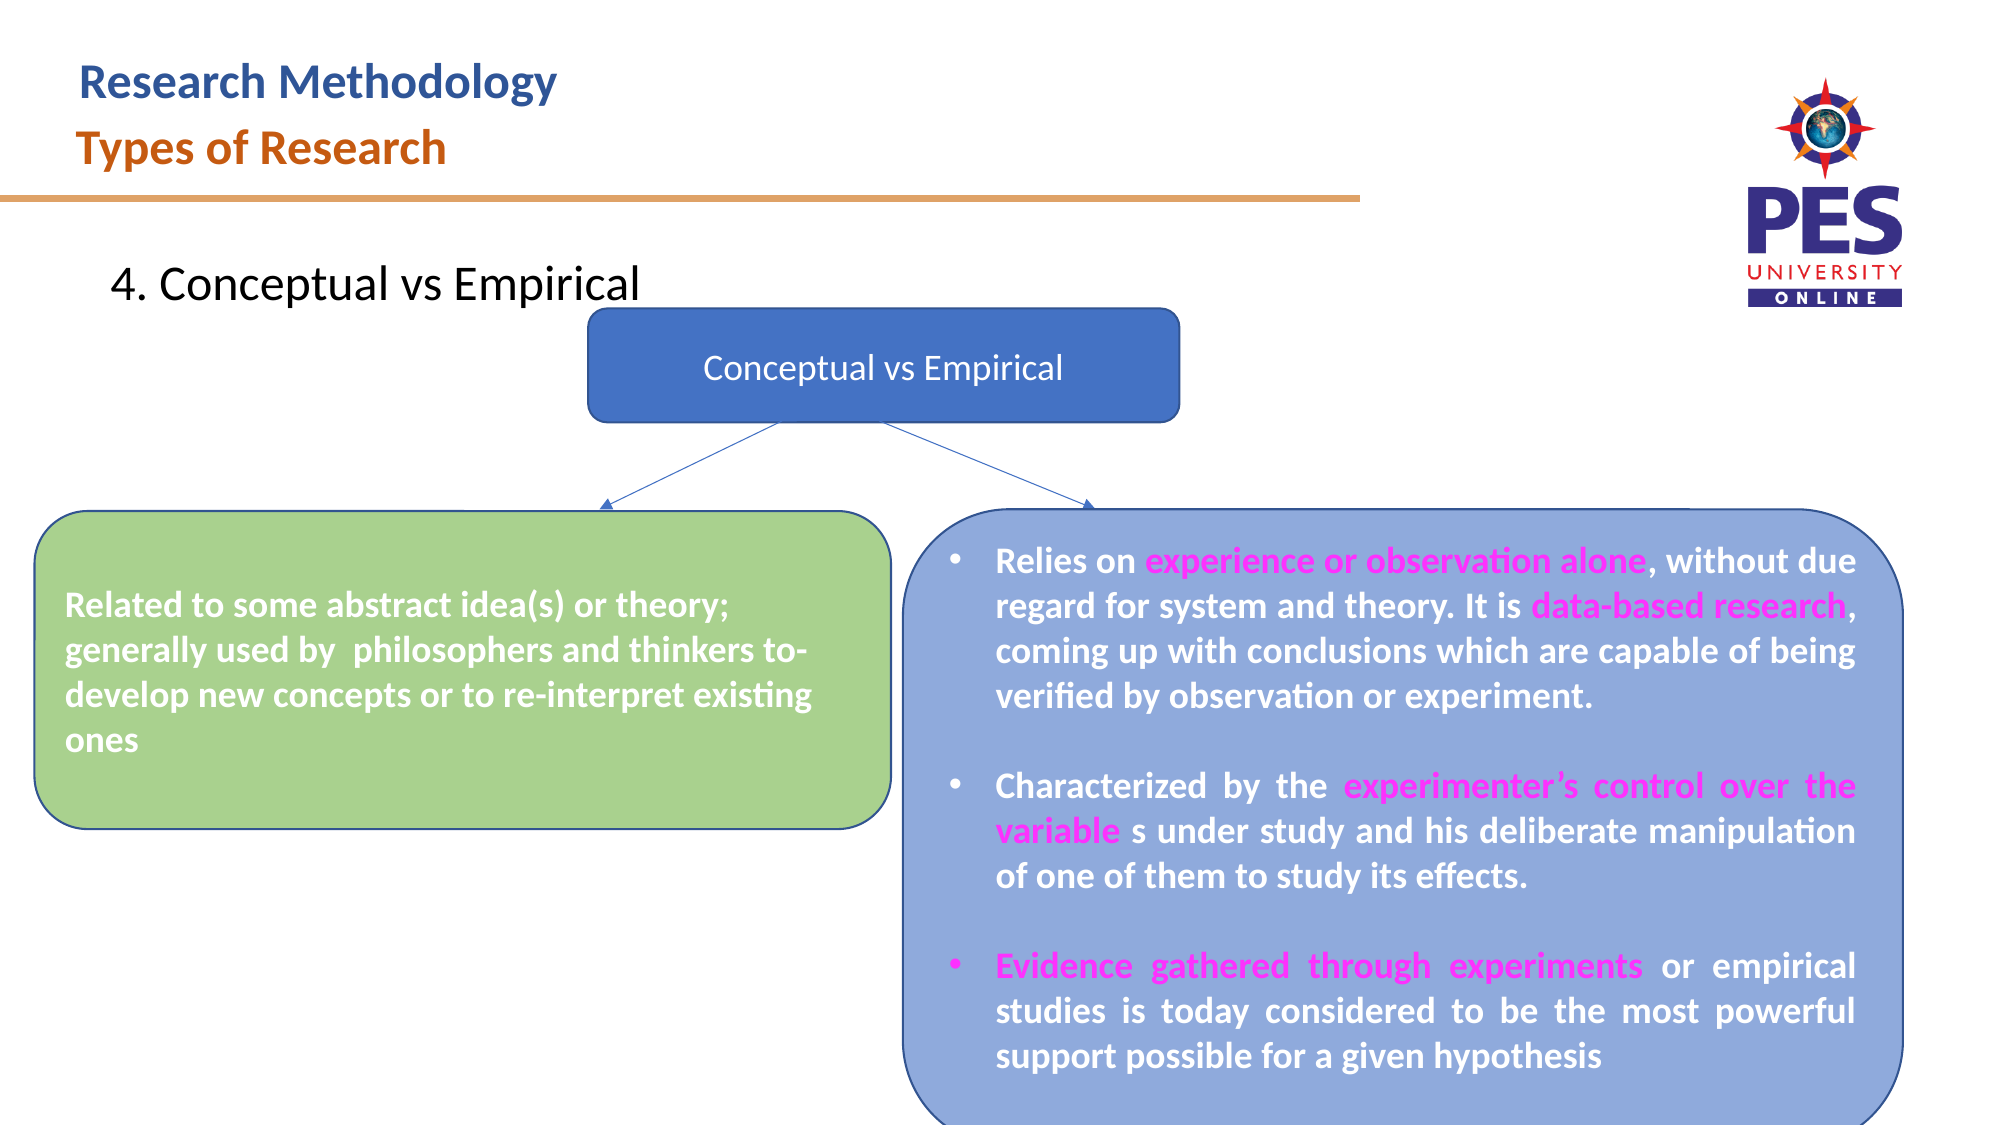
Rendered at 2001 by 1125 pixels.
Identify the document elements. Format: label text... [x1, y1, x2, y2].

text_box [599, 420, 783, 510]
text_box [879, 420, 1096, 510]
picture [1748, 76, 1902, 307]
text_box 4. Conceptual vs Empirical [95, 243, 1633, 319]
text_box Research Methodology [64, 41, 1295, 117]
text_box Conceptual vs Empirical [587, 307, 1181, 424]
text_box Related to some abstract idea(s) or theory; generally used by philosophers and thinkers to-develop new concepts or to re-interpret existing ones [33, 509, 893, 831]
text_box Relies on experience or observation alone, without due regard for system and theory. It is data-based research, coming up with conclusions which are capable of being verified by observation or experiment. Characterized by the experimenter’s control over the variable s under study and his deliberate manipulation of one of them to study its effects. Evidence gathered through experiments or empirical studies is today considered to be the most powerful support possible for a given hypothesis [901, 508, 1904, 1125]
text_box Types of Research [60, 106, 1374, 182]
